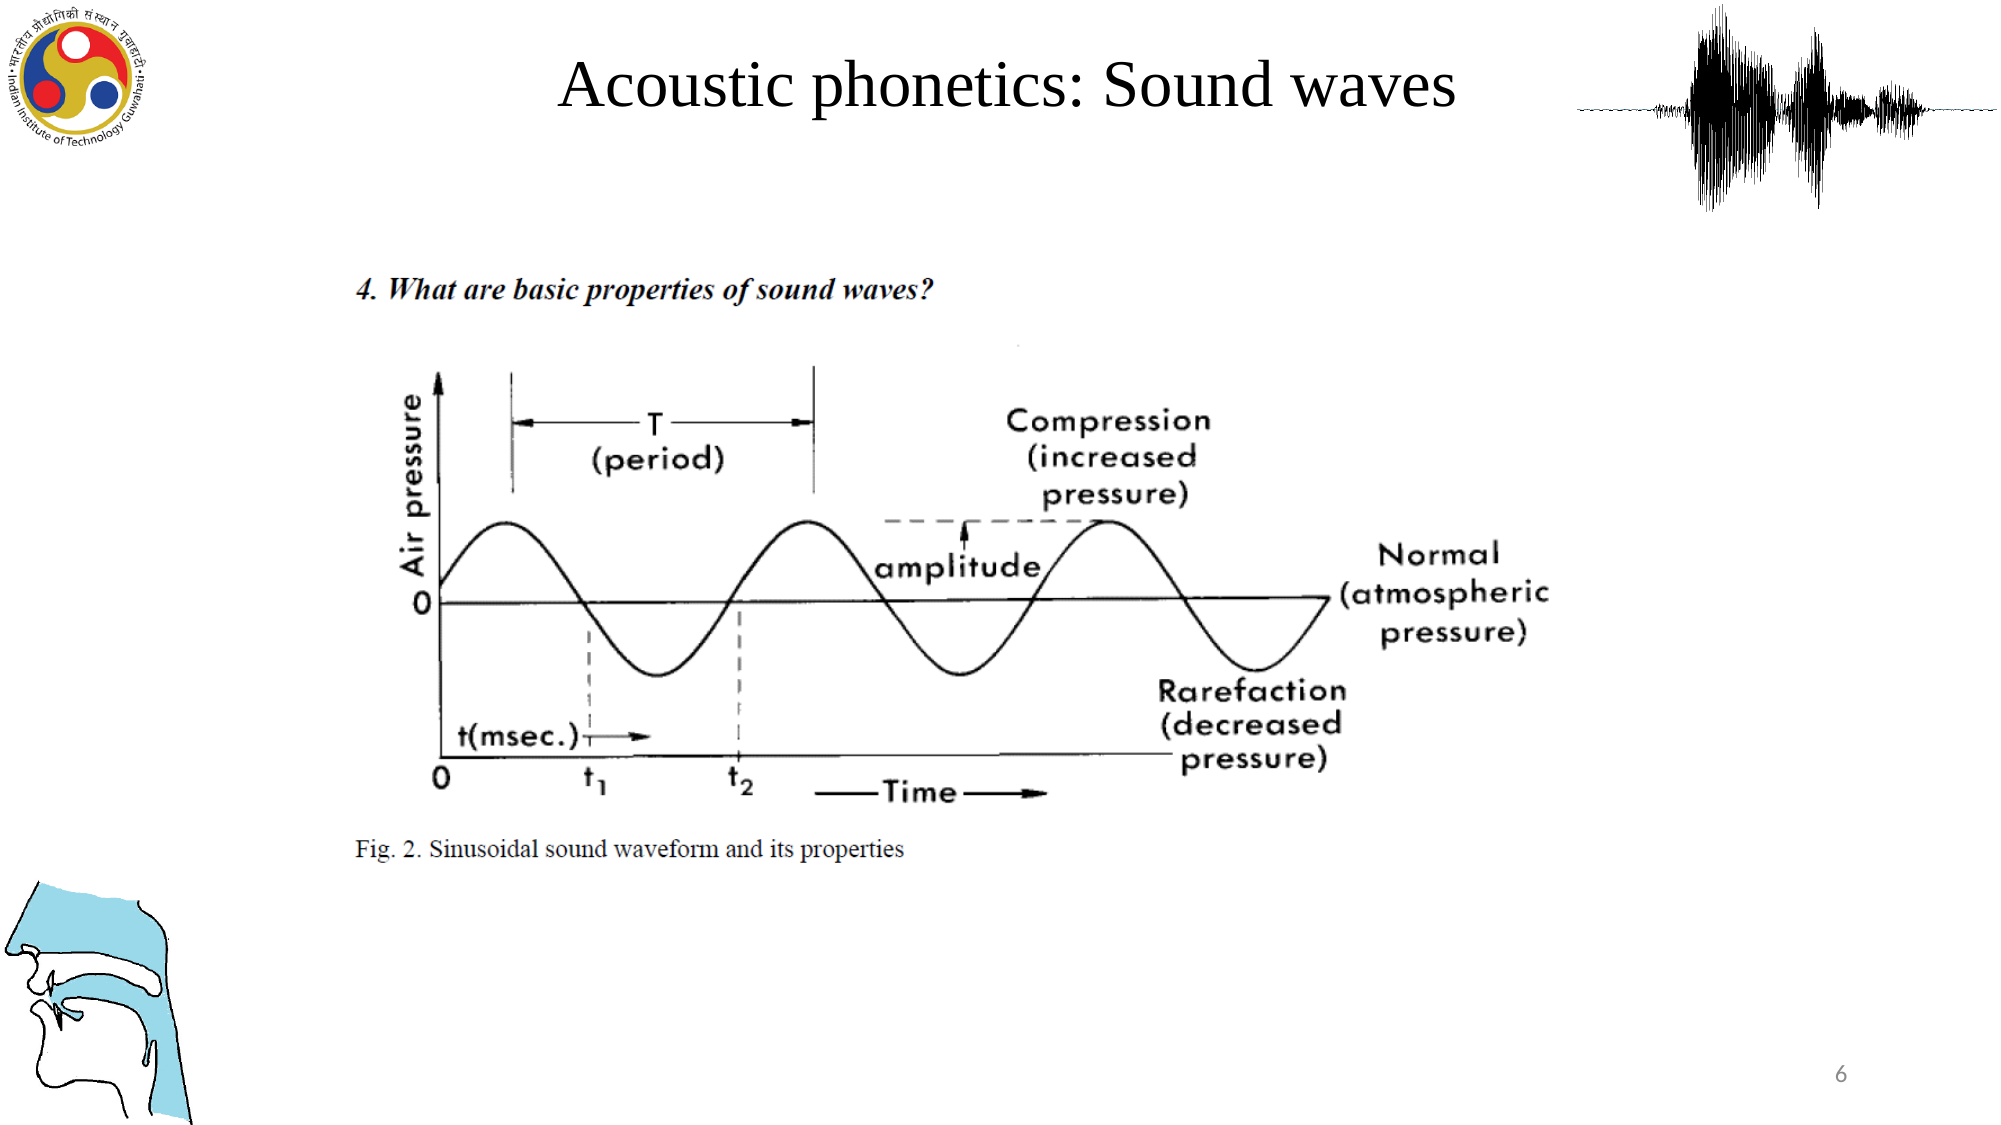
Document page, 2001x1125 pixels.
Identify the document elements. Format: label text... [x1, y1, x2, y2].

slide_number 6 [1412, 1042, 1863, 1103]
picture [0, 876, 193, 1125]
picture [3, 4, 147, 150]
picture [1577, 4, 1997, 212]
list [324, 269, 1675, 873]
text_box Acoustic phonetics: Sound waves [542, 32, 1477, 127]
